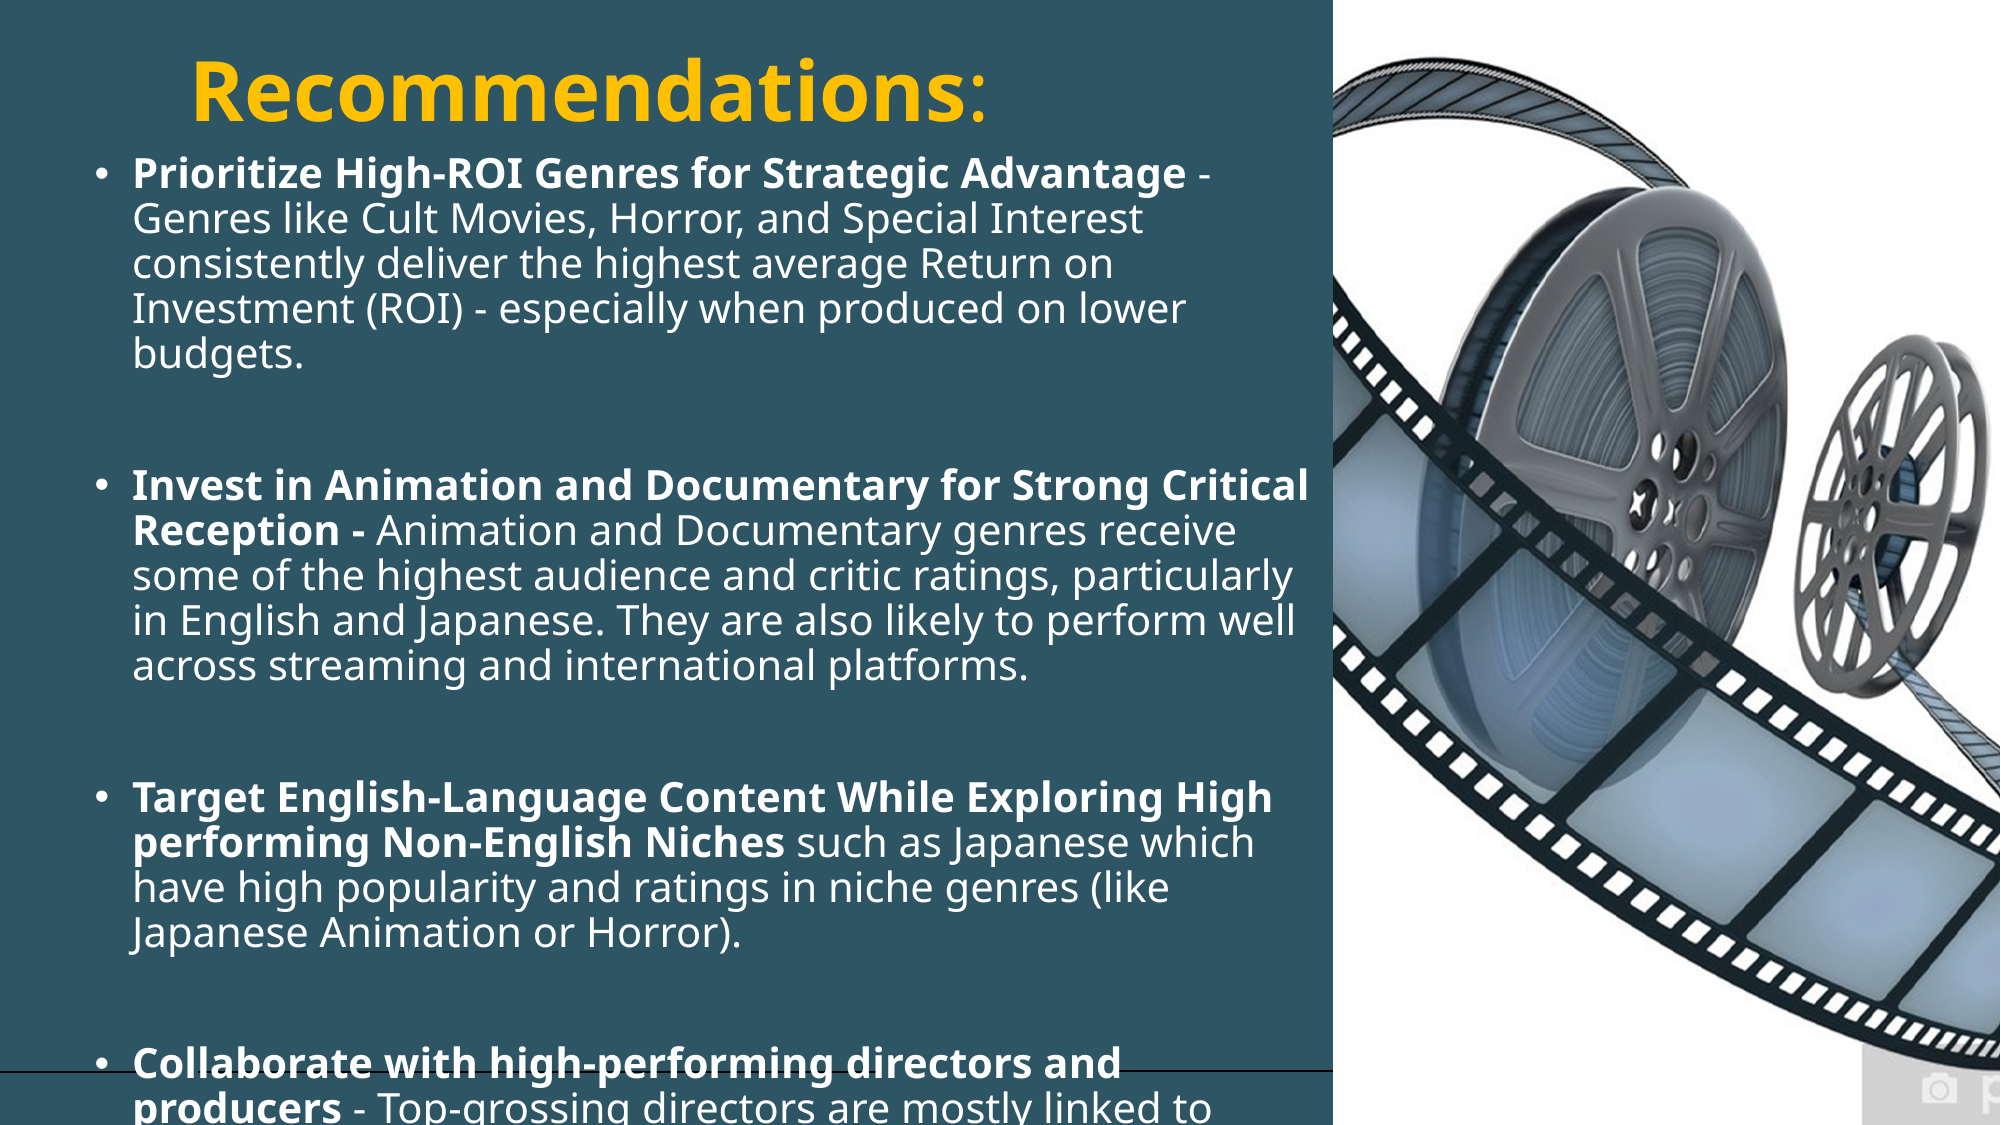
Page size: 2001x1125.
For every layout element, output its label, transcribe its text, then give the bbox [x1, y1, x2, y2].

list Prioritize High-ROI Genres for Strategic Advantage - Genres like Cult Movies, Horror, and Special Interest consistently deliver the highest average Return on Investment (ROI) - especially when produced on lower budgets. Invest in Animation and Documentary for Strong Critical Reception - Animation and Documentary genres receive some of the highest audience and critic ratings, particularly in English and Japanese. They are also likely to perform well across streaming and international platforms. Target English-Language Content While Exploring High performing Non-English Niches such as Japanese which have high popularity and ratings in niche genres (like Japanese Animation or Horror). Collaborate with high-performing directors and producers - Top-grossing directors are mostly linked to franchise and sequel-driven blockbusters. While hiring top-tier directors may not be feasible initially, it would be useful to study their approaches. [79, 145, 1333, 980]
title Recommendations: [174, 30, 1242, 145]
picture [1333, 0, 2000, 1125]
